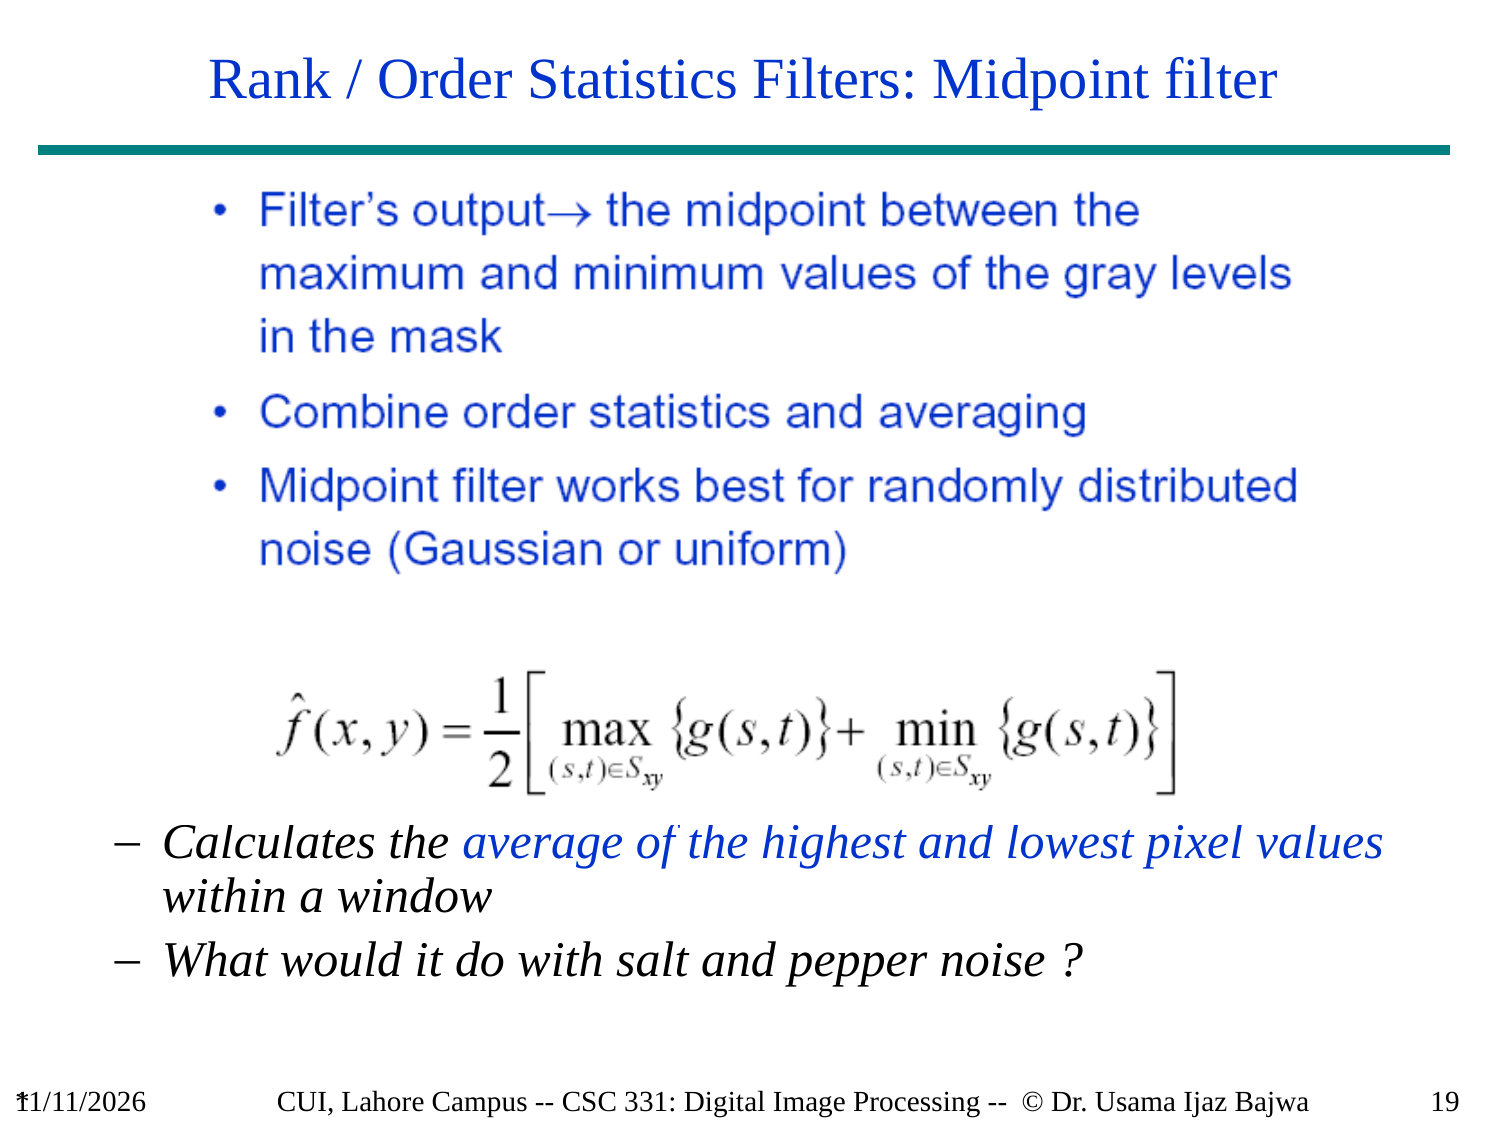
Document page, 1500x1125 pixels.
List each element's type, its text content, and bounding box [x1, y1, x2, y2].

text_box 19 [1375, 1074, 1475, 1125]
footer CUI, Lahore Campus -- CSC 331: Digital Image Processing -- © Dr. Usama Ijaz Bajwa [212, 1074, 1375, 1125]
list Calculates the average of the highest and lowest pixel values within a window What would it do with salt and pepper noise ? [24, 162, 1463, 1075]
picture [174, 166, 1326, 826]
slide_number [0, 1074, 212, 1125]
title Rank / Order Statistics Filters: Midpoint filter [37, 0, 1450, 150]
